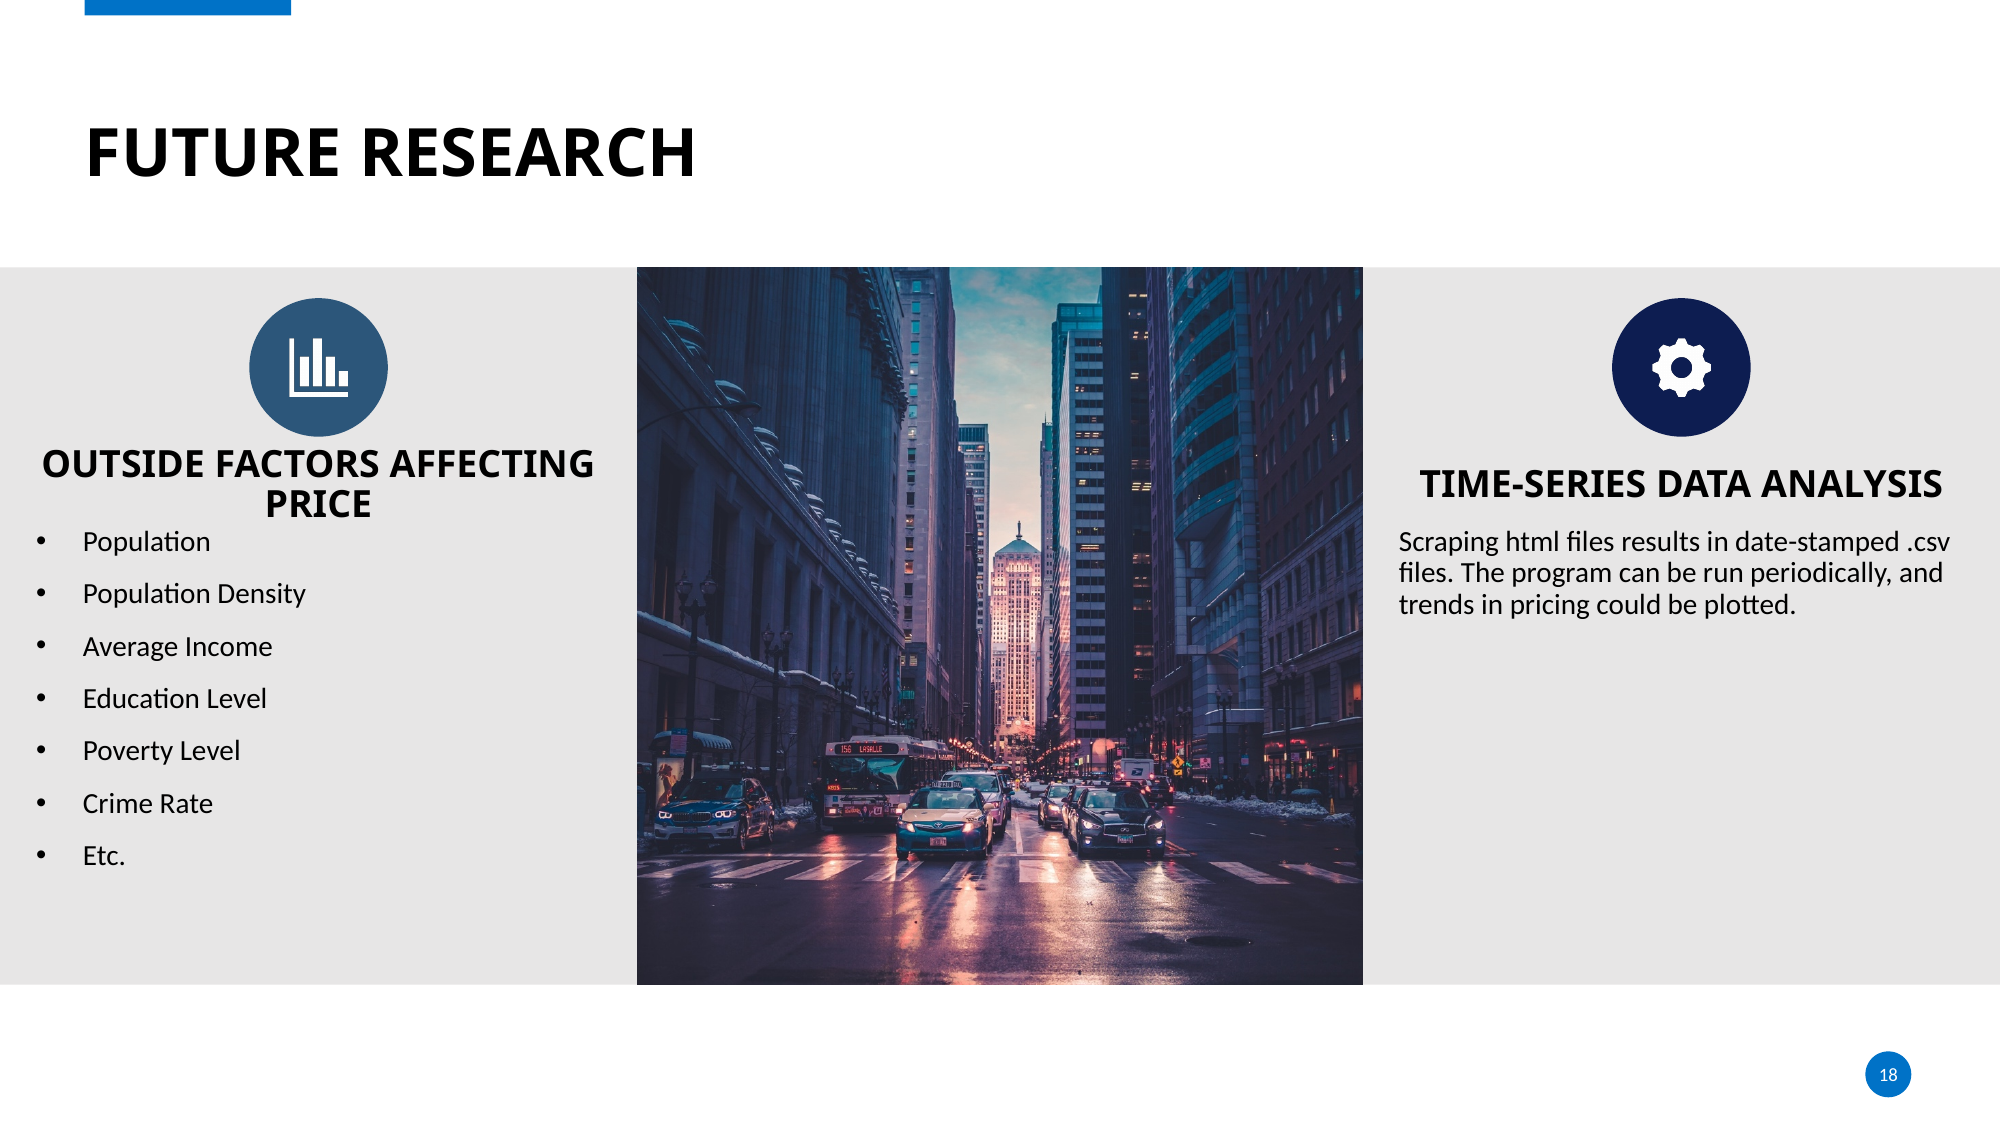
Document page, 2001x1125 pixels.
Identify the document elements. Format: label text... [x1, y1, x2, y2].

list Population Population Density Average Income Education Level Poverty Level Crime Rate Etc. [35, 527, 602, 937]
list Time-series data analysis [1398, 444, 1964, 527]
list Outside factors affecting price [35, 444, 602, 527]
picture [277, 326, 360, 409]
picture [1640, 326, 1723, 409]
picture [636, 267, 1363, 985]
slide_number 18 [1864, 1059, 1913, 1090]
list Scraping html files results in date-stamped .csv files. The program can be run periodically, and trends in pricing could be plotted. [1398, 527, 1964, 937]
title Future research [84, 40, 1914, 192]
